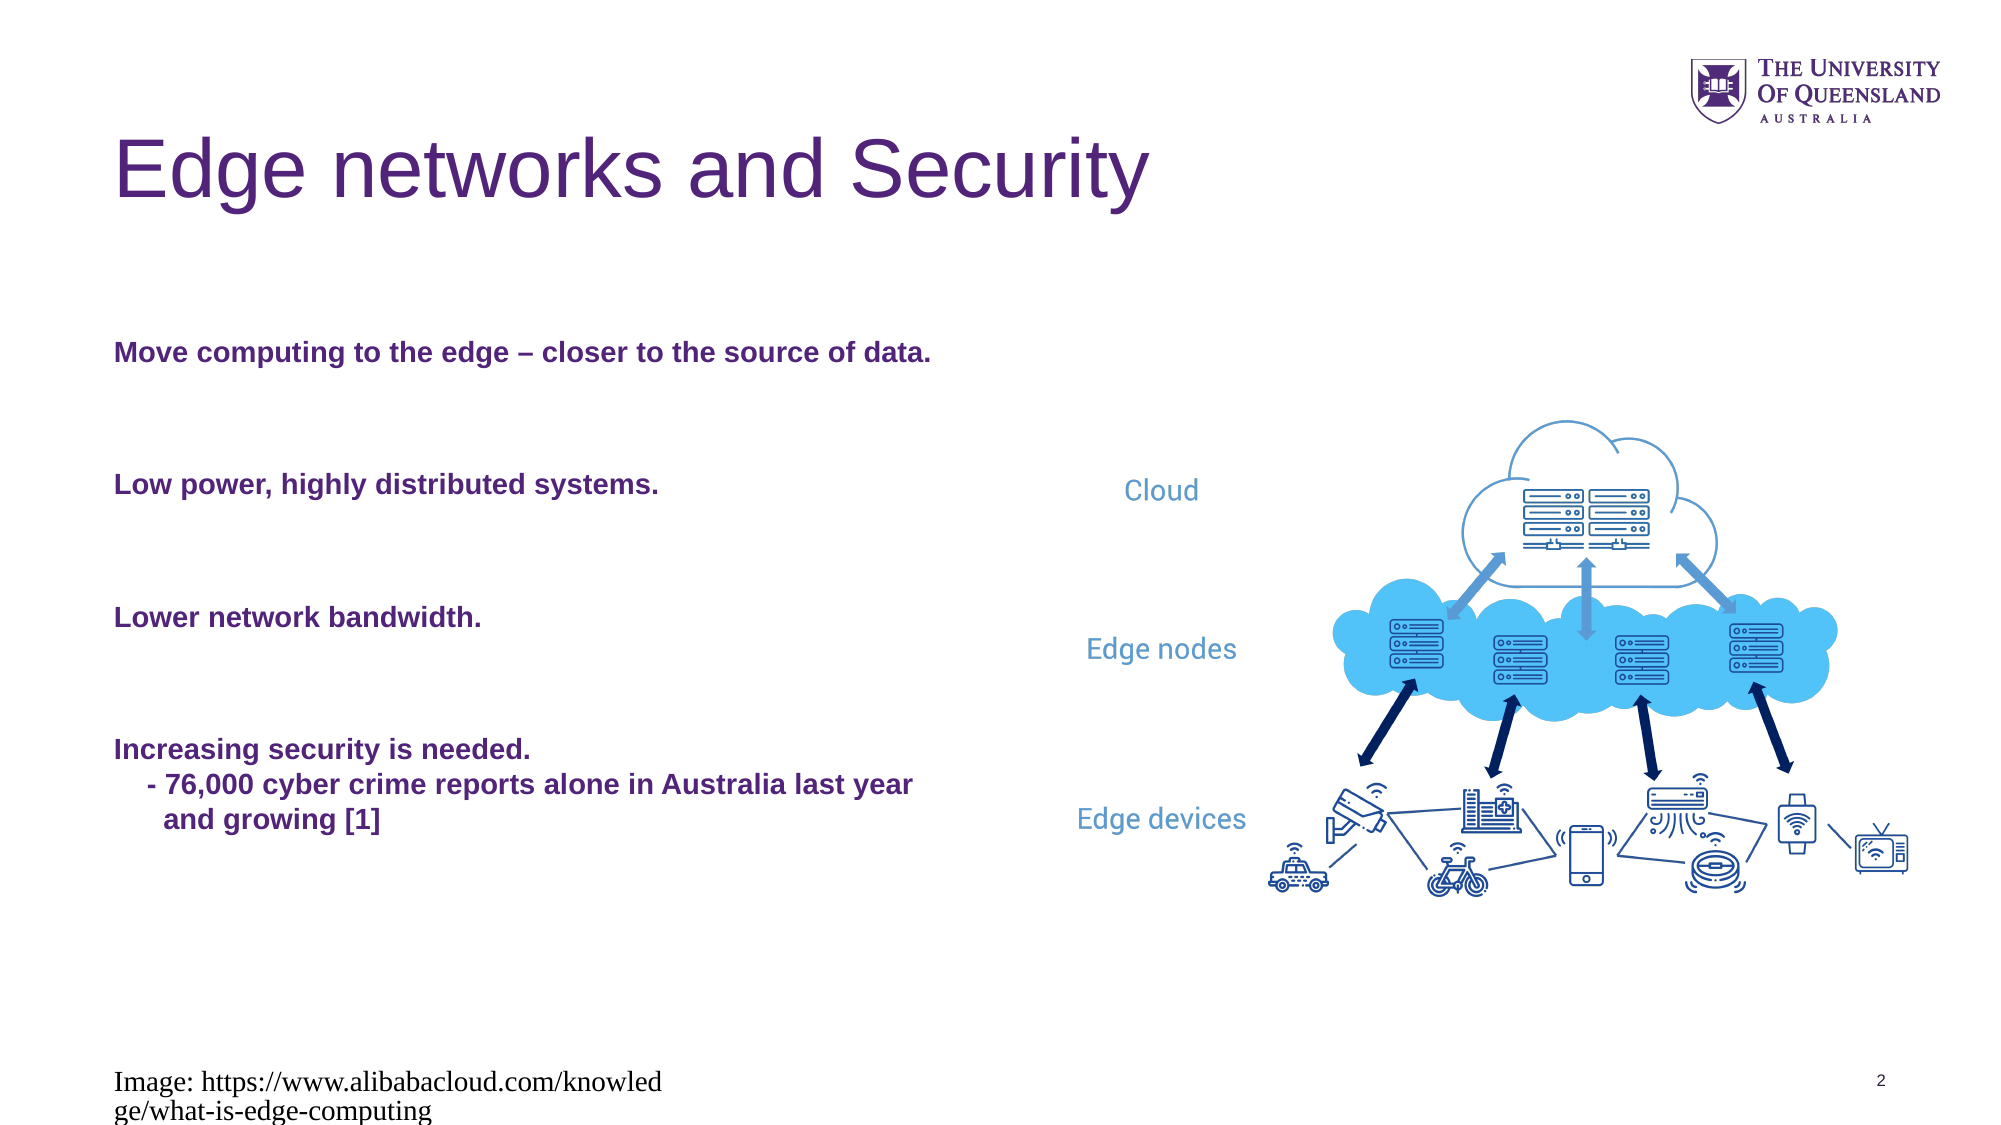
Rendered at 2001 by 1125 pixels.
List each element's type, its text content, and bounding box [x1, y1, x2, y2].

slide_number 2 [1838, 1070, 1886, 1089]
list Move computing to the edge – closer to the source of data. Low power, highly distributed systems. Lower network bandwidth. Increasing security is needed. - 76,000 cyber crime reports alone in Australia last year and growing [1] [114, 333, 1886, 1000]
footer Image: https://www.alibabacloud.com/knowledge/what-is-edge-computing [114, 1070, 666, 1089]
picture [1058, 420, 1912, 900]
title Edge networks and Security [114, 125, 1886, 203]
picture [1691, 58, 1940, 124]
